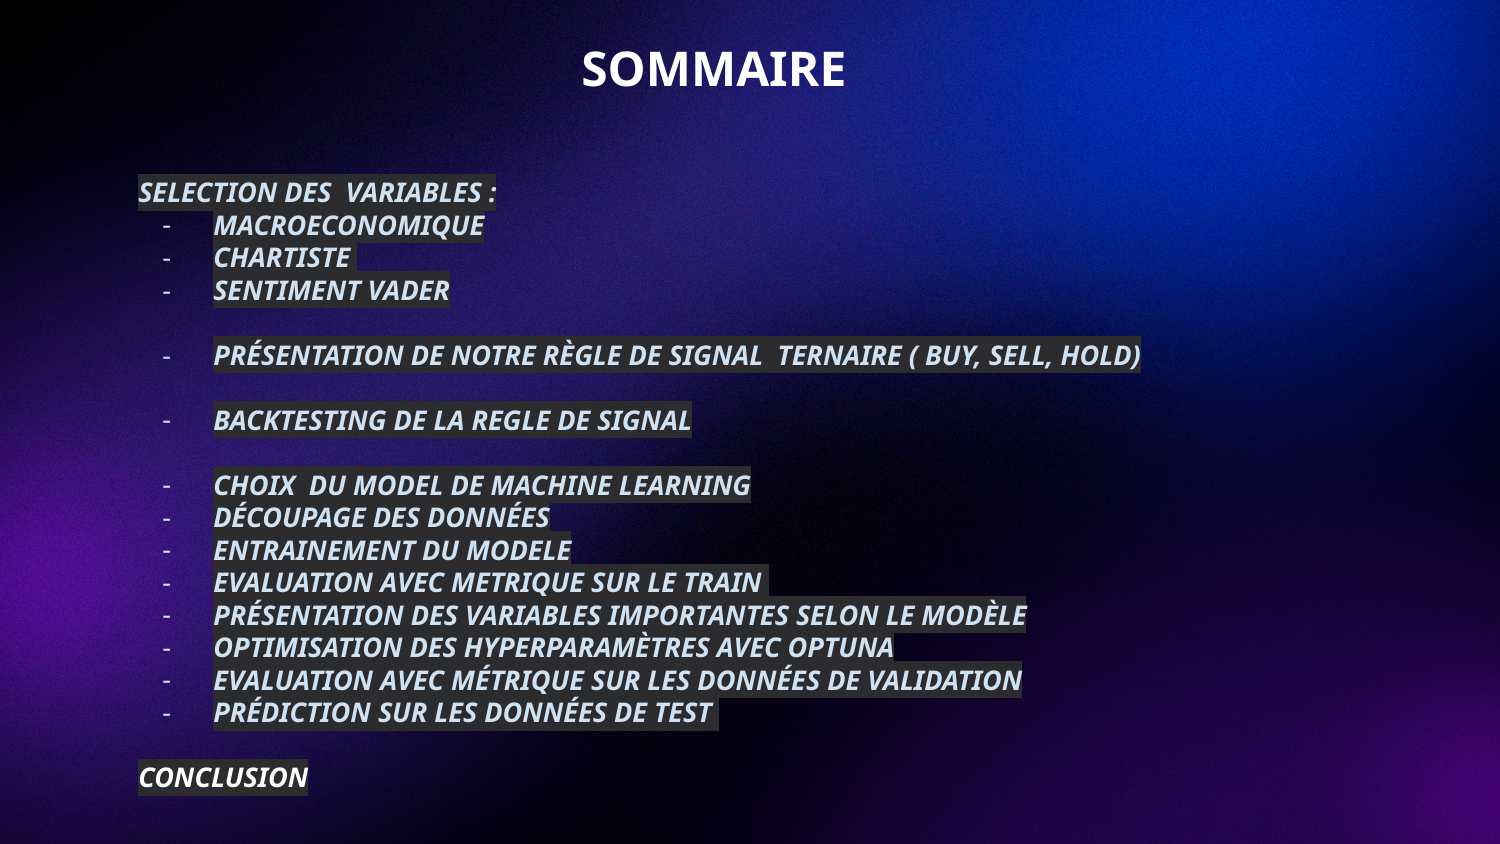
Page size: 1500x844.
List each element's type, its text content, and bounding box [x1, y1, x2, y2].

text_box SELECTION DES VARIABLES : MACROECONOMIQUE CHARTISTE SENTIMENT VADER PRÉSENTATION DE NOTRE RÈGLE DE SIGNAL TERNAIRE ( BUY, SELL, HOLD) BACKTESTING DE LA REGLE DE SIGNAL CHOIX DU MODEL DE MACHINE LEARNING DÉCOUPAGE DES DONNÉES ENTRAINEMENT DU MODELE EVALUATION AVEC METRIQUE SUR LE TRAIN PRÉSENTATION DES VARIABLES IMPORTANTES SELON LE MODÈLE OPTIMISATION DES HYPERPARAMÈTRES AVEC OPTUNA EVALUATION AVEC MÉTRIQUE SUR LES DONNÉES DE VALIDATION PRÉDICTION SUR LES DONNÉES DE TEST CONCLUSION [123, 95, 1377, 802]
subtitle SOMMAIRE [59, 25, 1424, 96]
picture [0, 0, 1500, 844]
